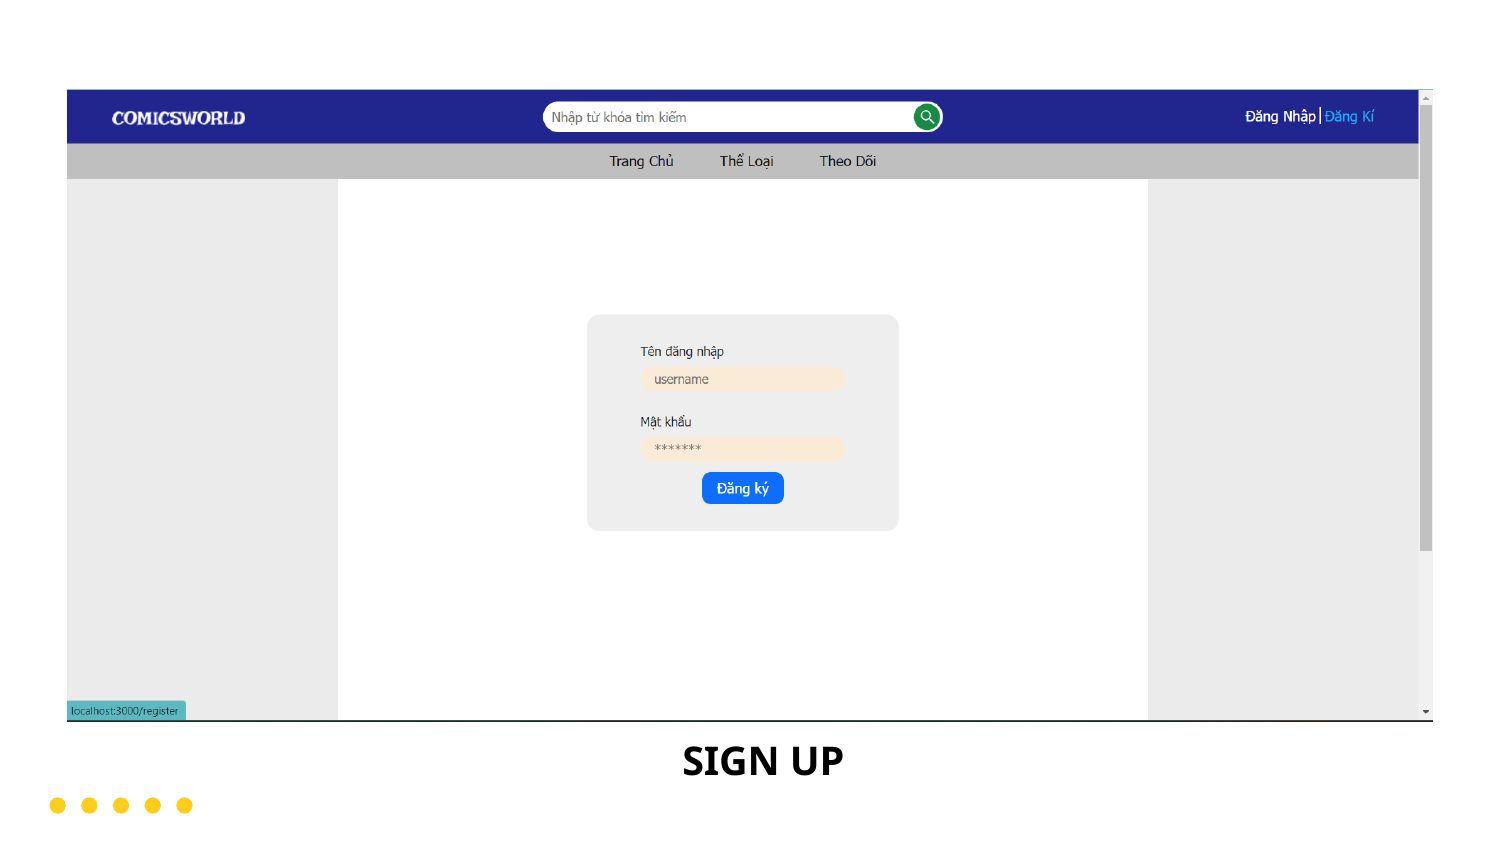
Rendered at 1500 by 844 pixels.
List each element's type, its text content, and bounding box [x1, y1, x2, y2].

text_box SIGN UP [406, 729, 1120, 800]
picture [67, 89, 1433, 722]
